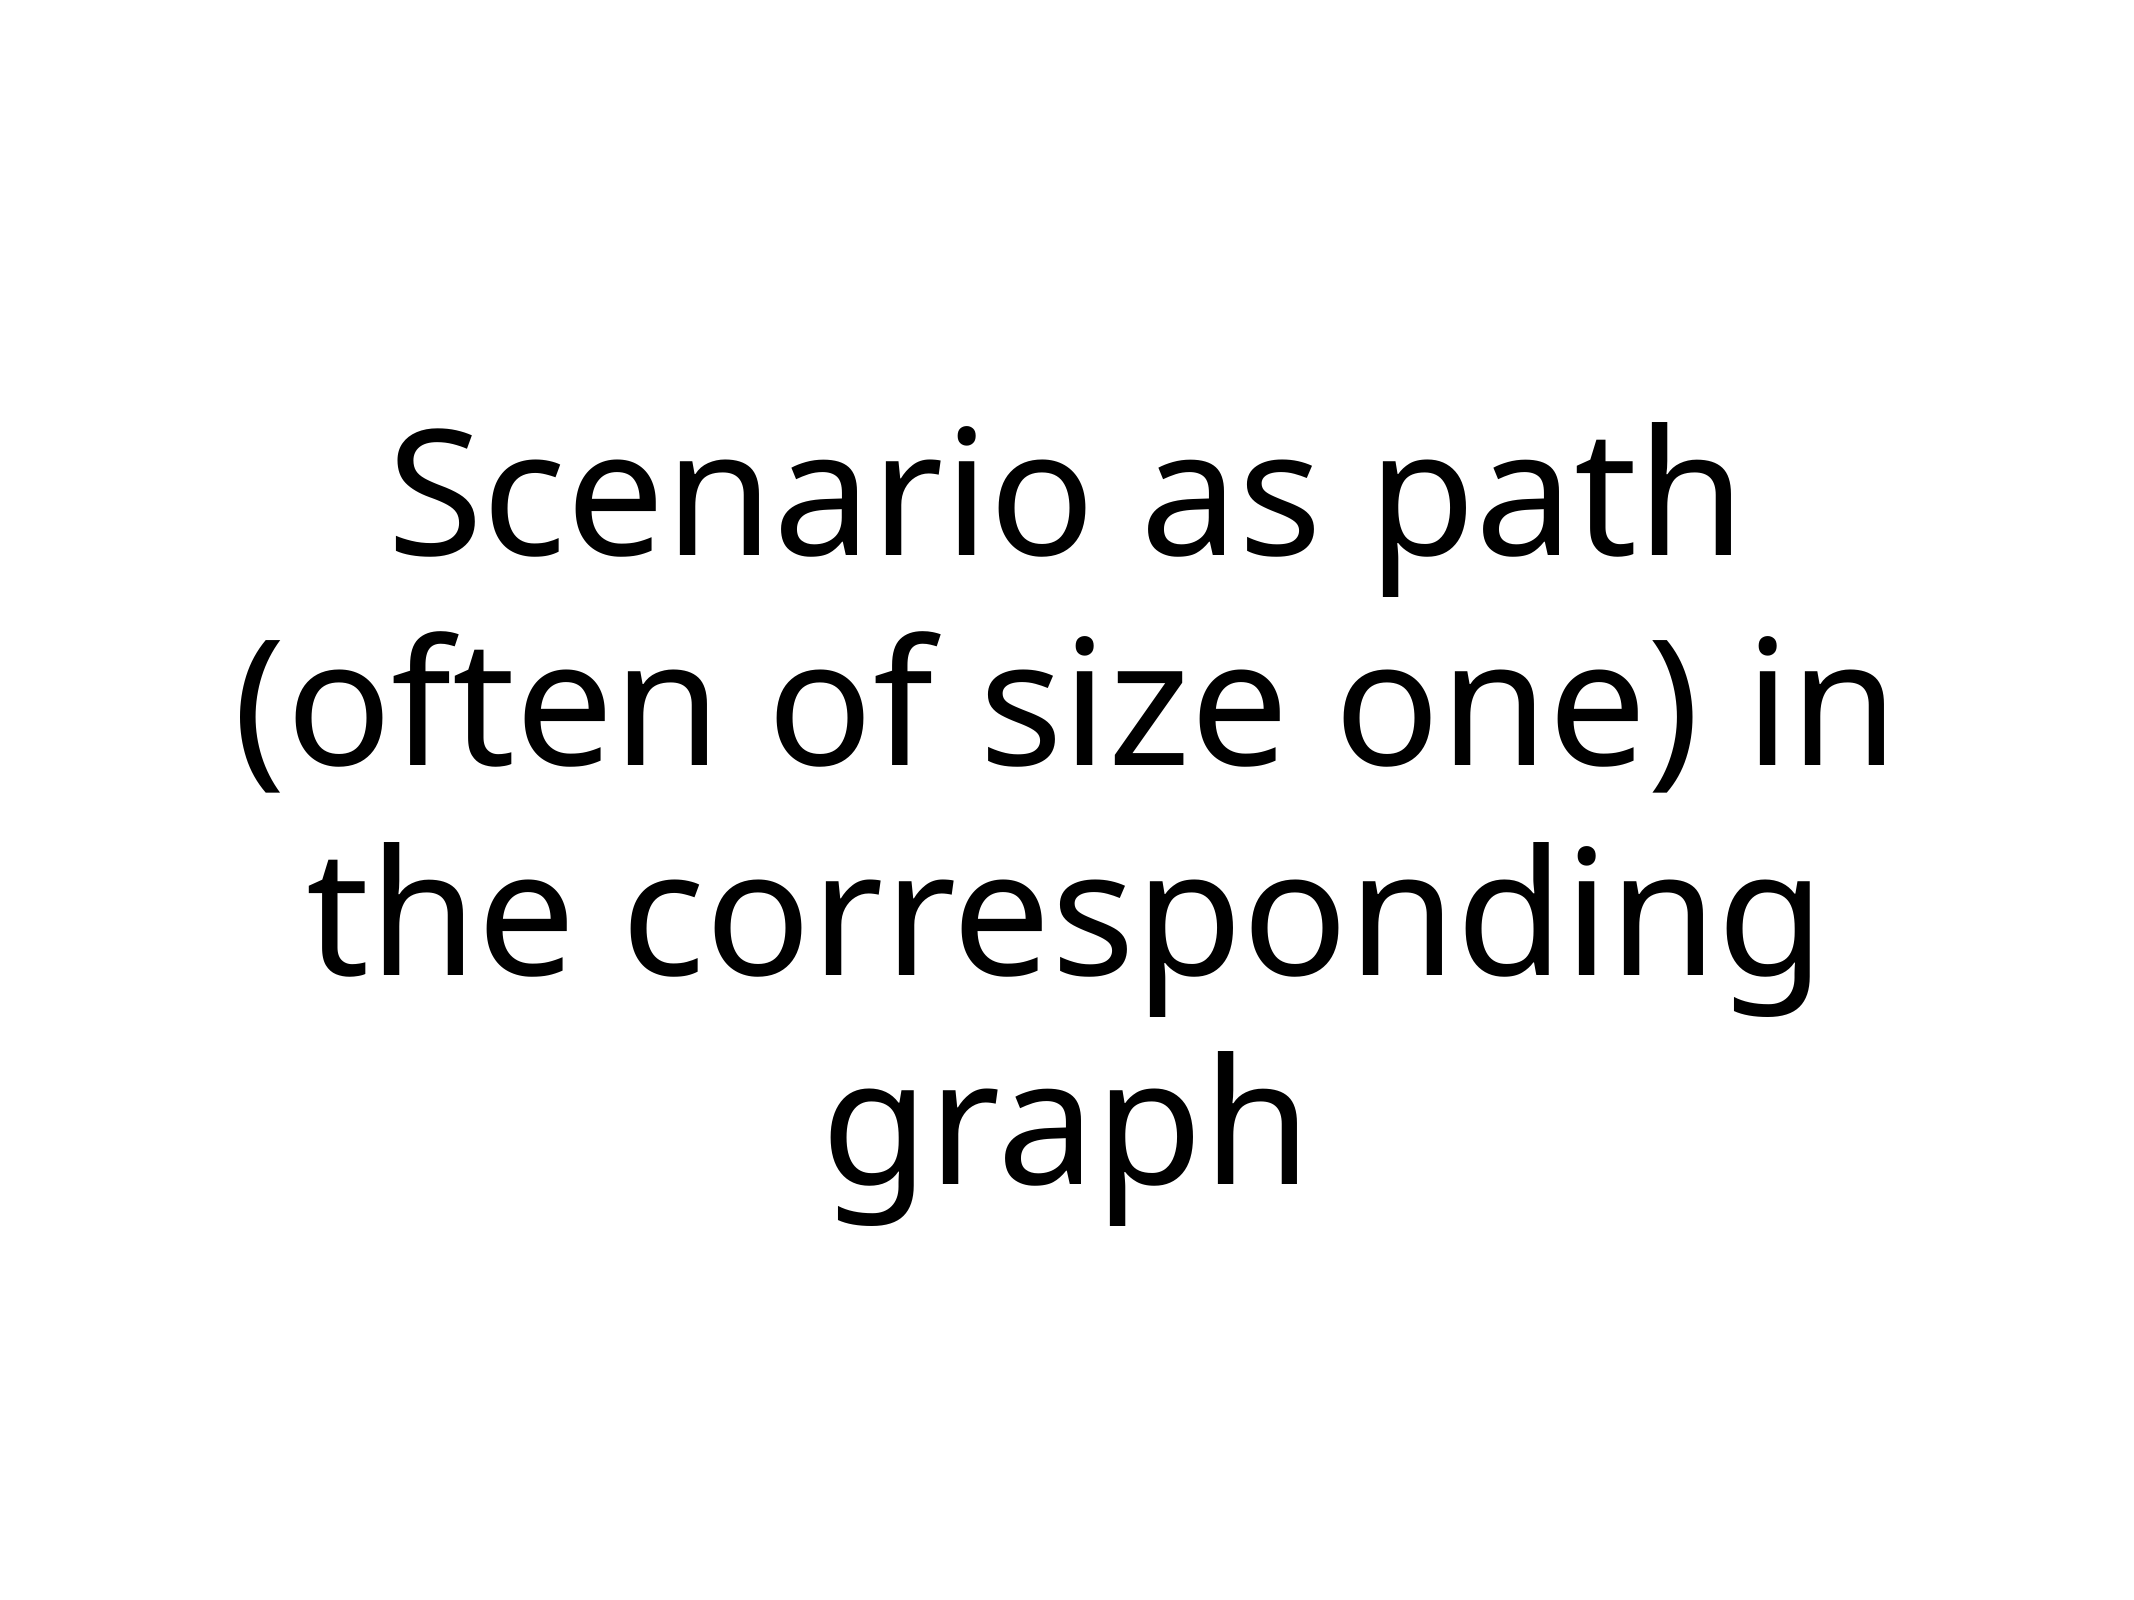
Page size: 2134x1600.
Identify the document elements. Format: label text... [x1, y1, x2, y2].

title Scenario as path (often of size one) in the corresponding graph [207, 486, 1926, 1113]
